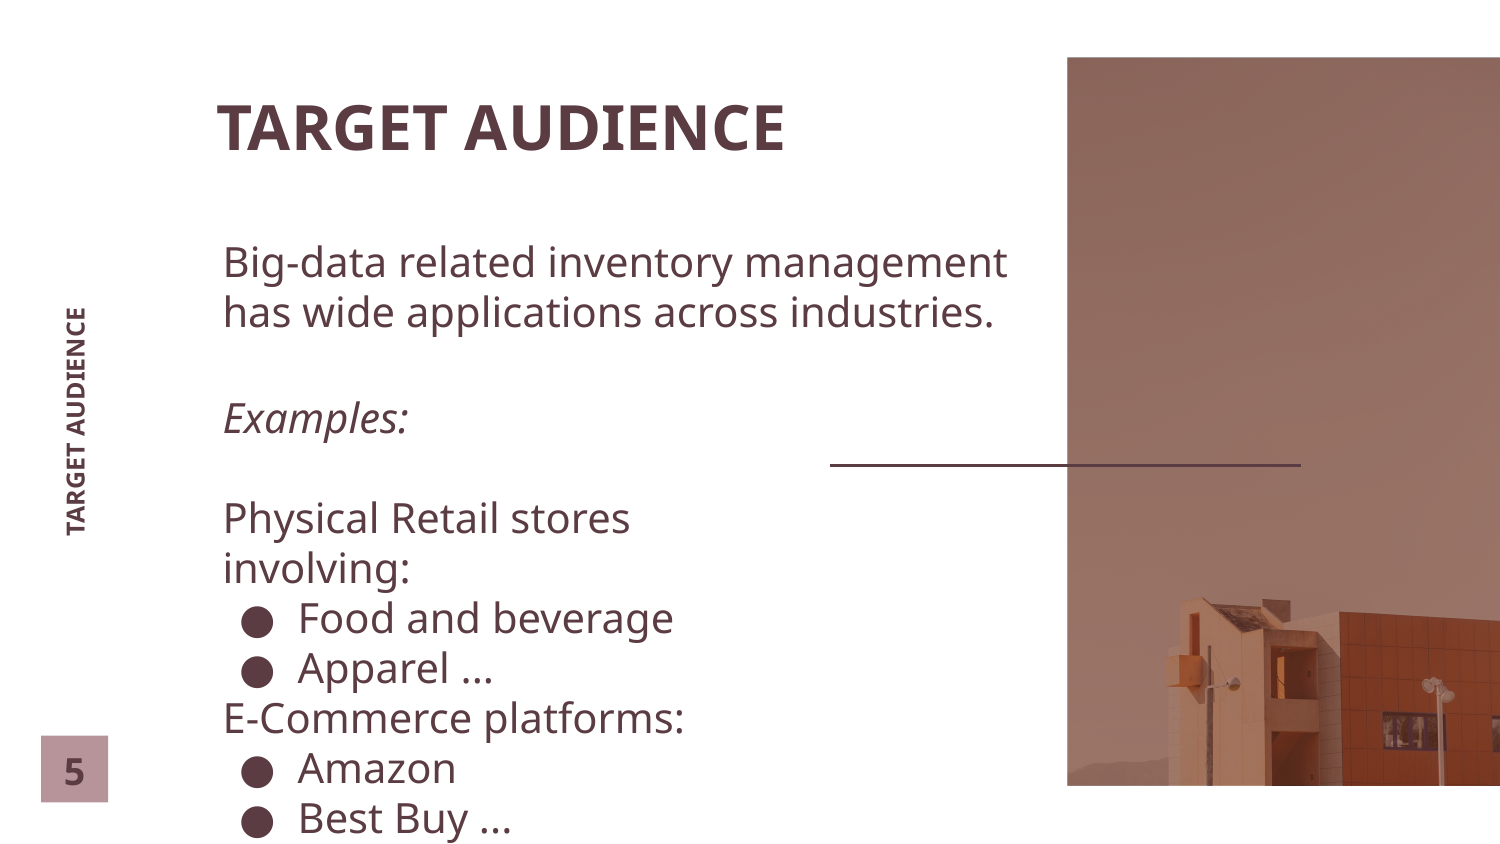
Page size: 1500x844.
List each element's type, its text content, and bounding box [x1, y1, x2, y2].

title TARGET AUDIENCE [201, 63, 855, 178]
subtitle Examples: Physical Retail stores involving: Food and beverage Apparel ... E-Commerce platforms: Amazon Best Buy ... [207, 376, 831, 794]
title TARGET AUDIENCE [0, 159, 153, 685]
subtitle Big-data related inventory management has wide applications across industries. [207, 220, 1044, 396]
slide_number ‹#› [29, 741, 120, 806]
